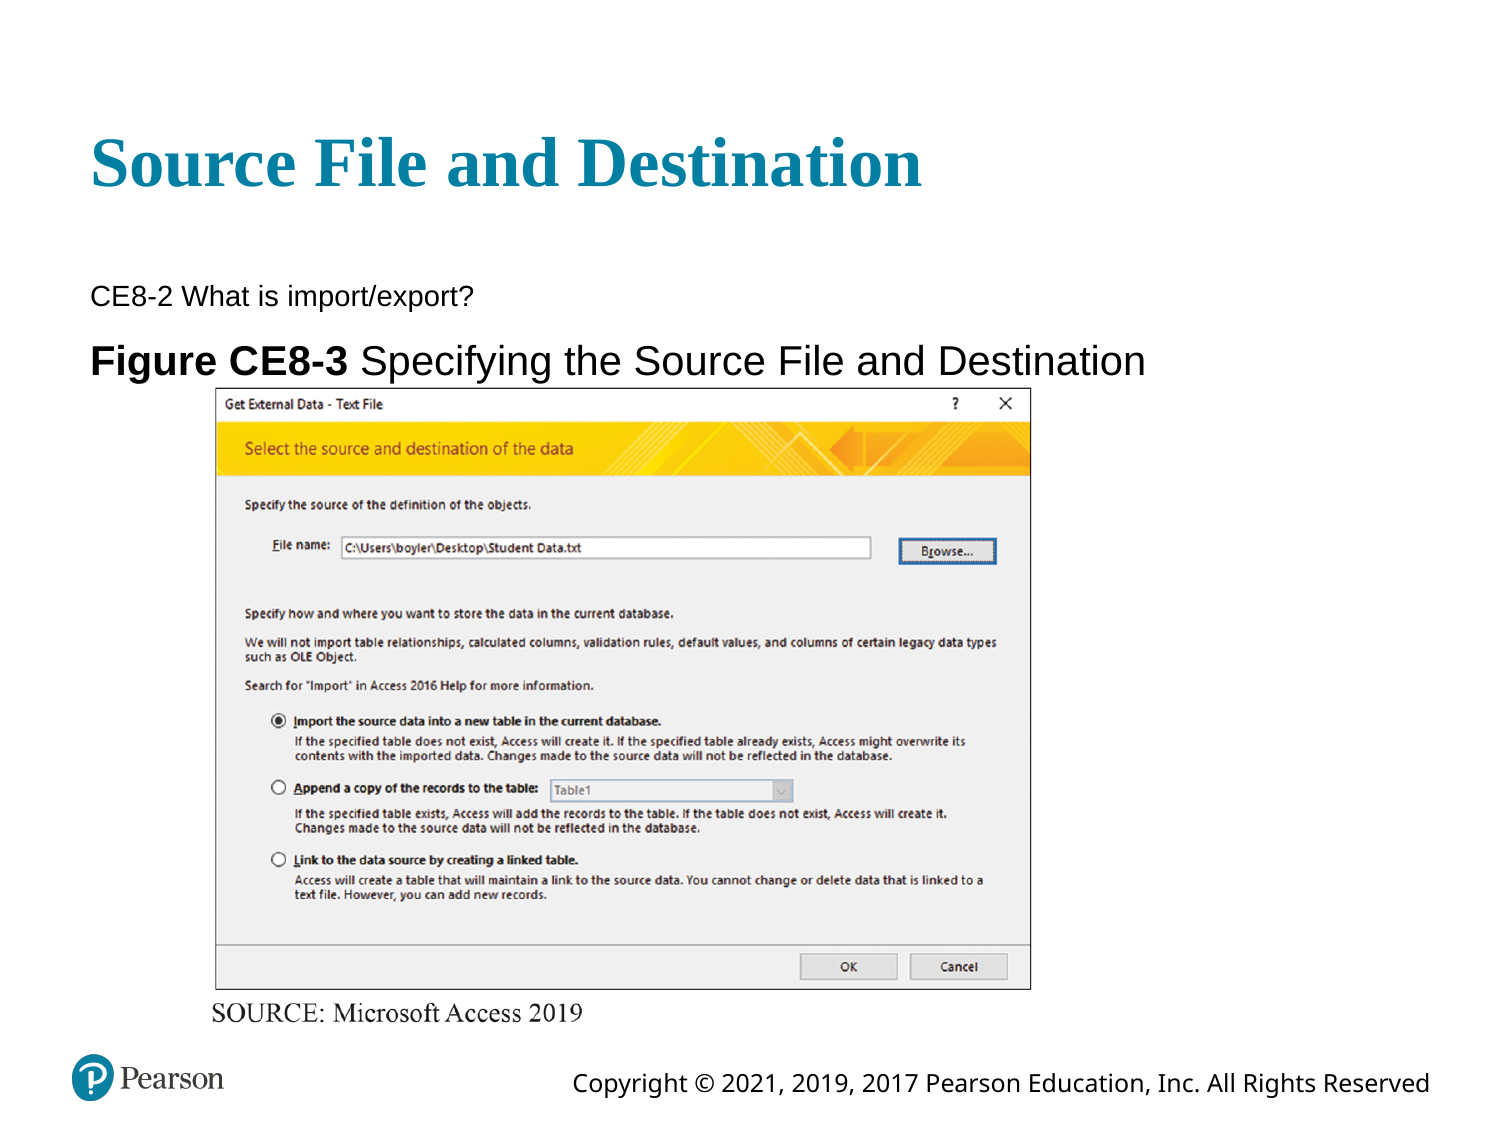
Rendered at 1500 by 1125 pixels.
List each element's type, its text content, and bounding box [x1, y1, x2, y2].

picture [210, 386, 1032, 1023]
picture [80, 1063, 106, 1088]
picture [98, 1054, 224, 1101]
picture [72, 1054, 88, 1070]
list CE 8-2 What is import/export? Figure C E 8-3 Specifying the Source File and Destination [75, 262, 1425, 387]
title Source File and Destination [75, 35, 1425, 216]
picture [72, 1087, 83, 1101]
